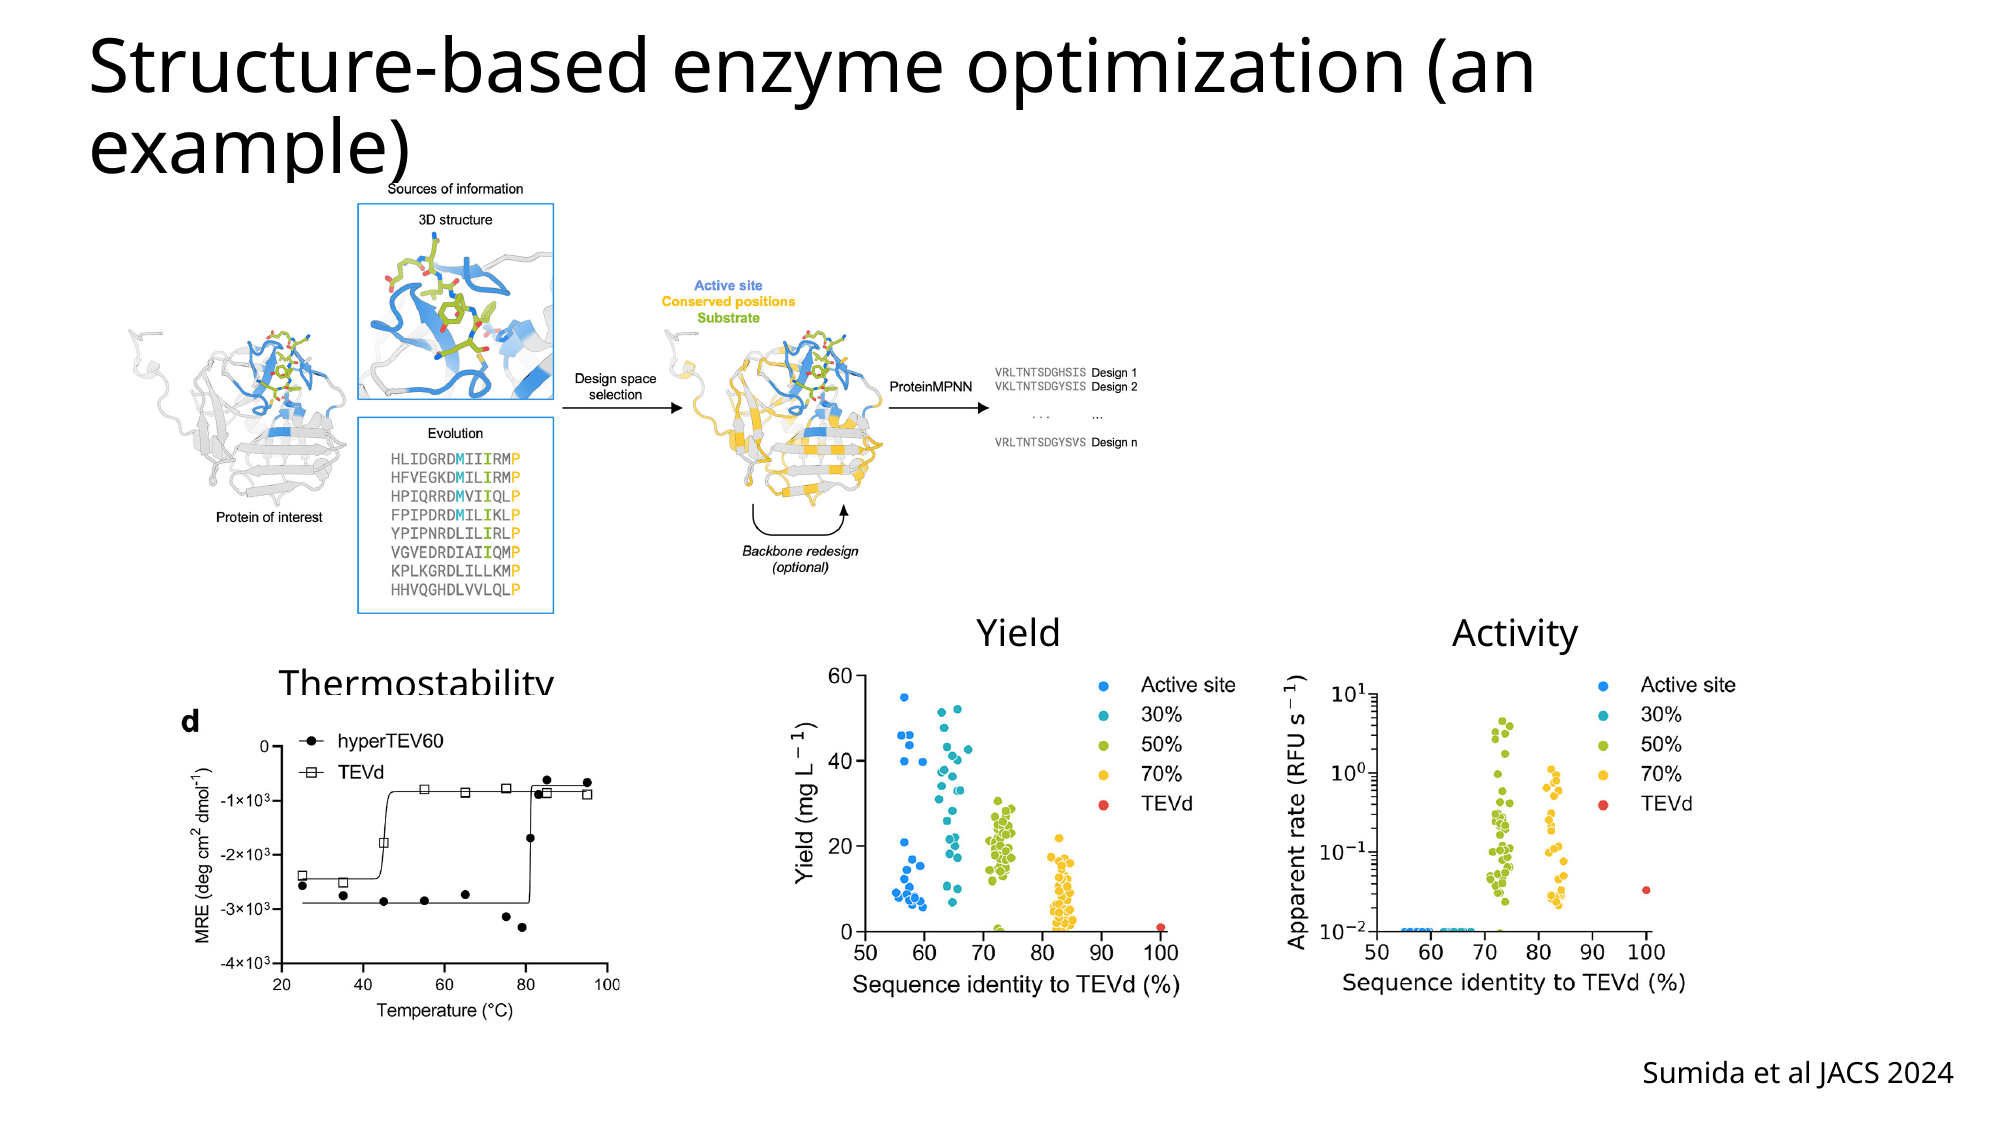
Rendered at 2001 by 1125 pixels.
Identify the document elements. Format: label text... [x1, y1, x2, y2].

text_box Yield [961, 614, 1077, 652]
picture [127, 183, 1137, 614]
picture [782, 652, 1763, 1009]
text_box Thermostability [264, 652, 570, 695]
title Structure-based enzyme optimization (an example) [73, 0, 1799, 218]
picture [179, 695, 620, 1028]
text_box Sumida et al JACS 2024 [1627, 1047, 1970, 1098]
text_box Activity [1437, 602, 1594, 652]
